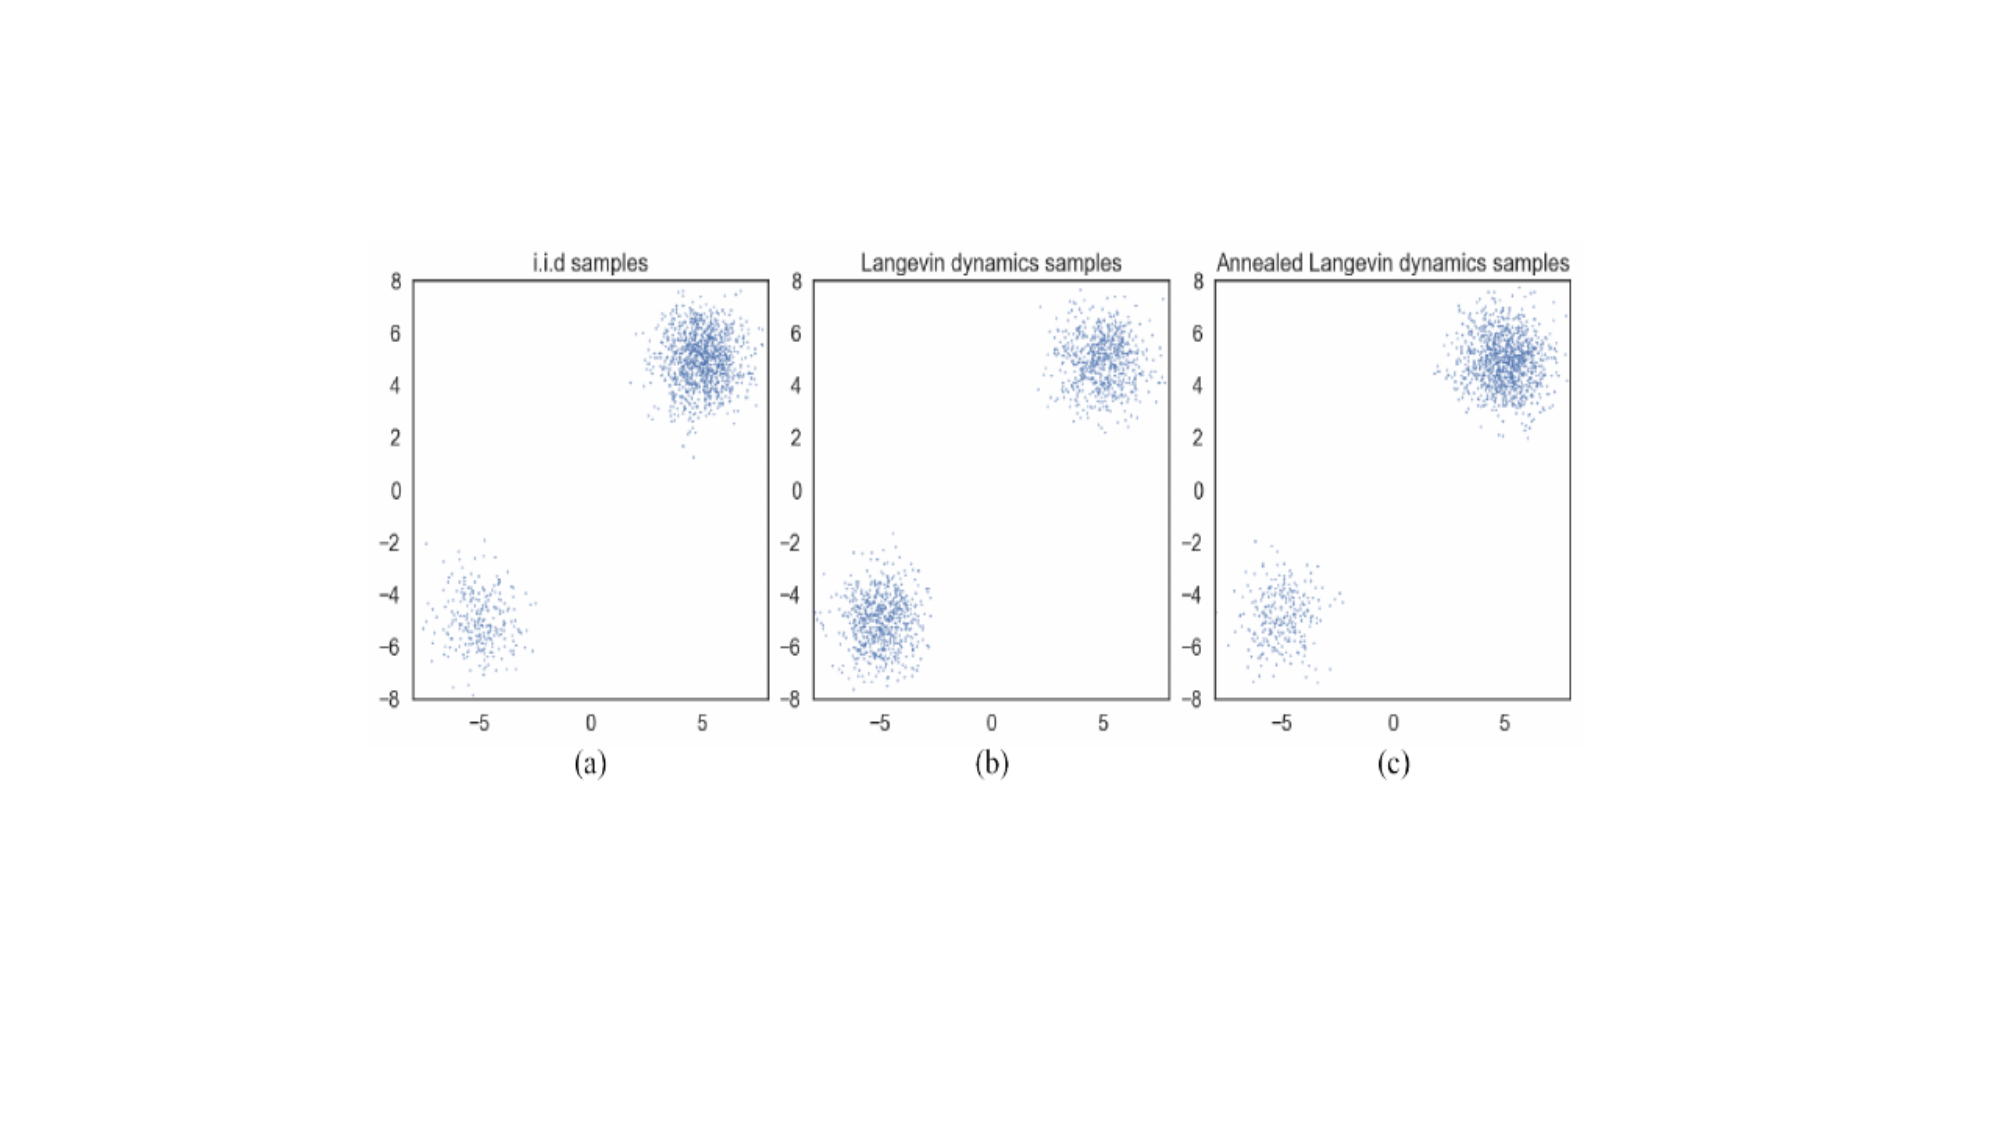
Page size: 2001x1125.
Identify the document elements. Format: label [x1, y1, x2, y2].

picture [326, 230, 1626, 802]
